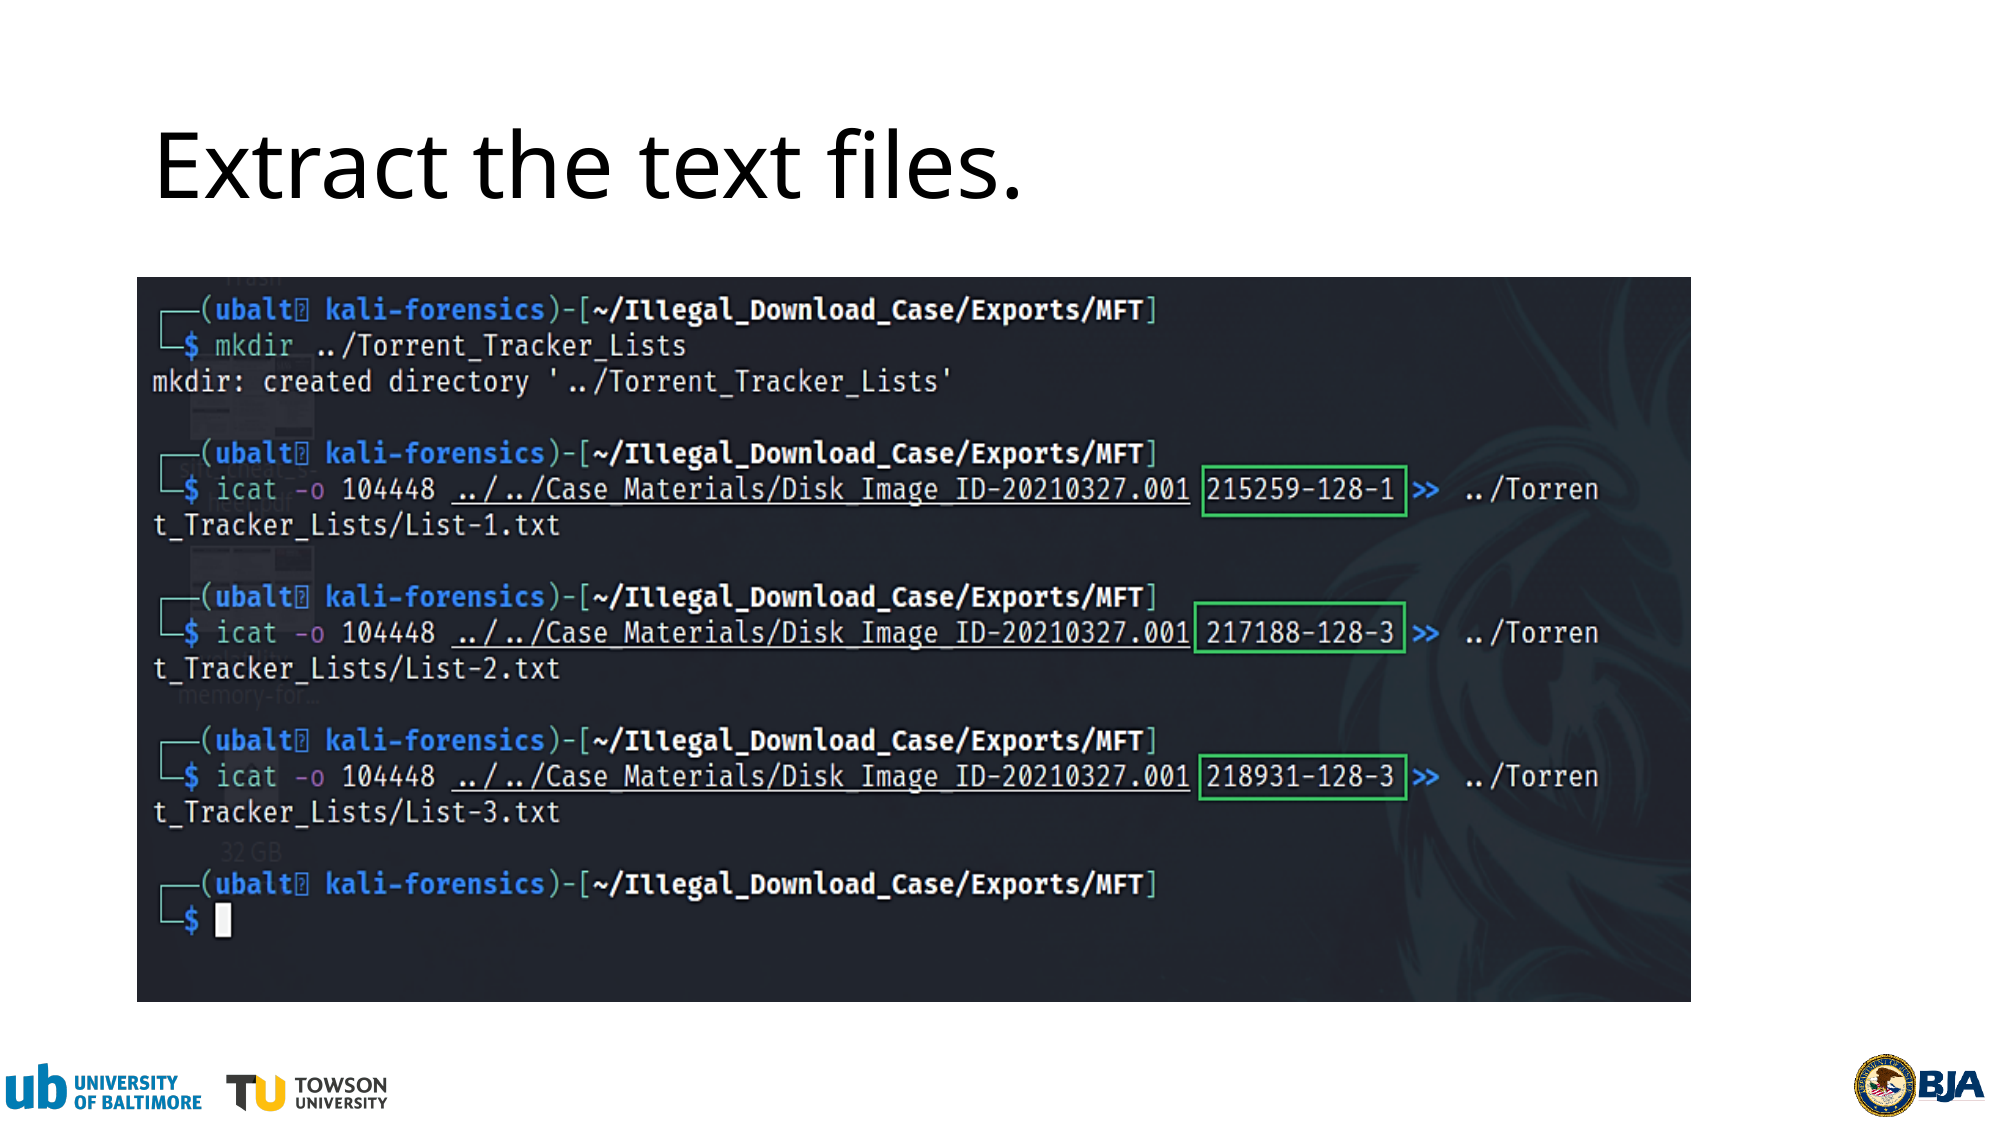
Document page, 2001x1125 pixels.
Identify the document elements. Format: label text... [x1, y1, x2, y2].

title Extract the text files. [137, 59, 1863, 278]
picture [0, 1031, 407, 1125]
picture [1854, 1054, 1986, 1117]
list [137, 277, 1691, 1002]
